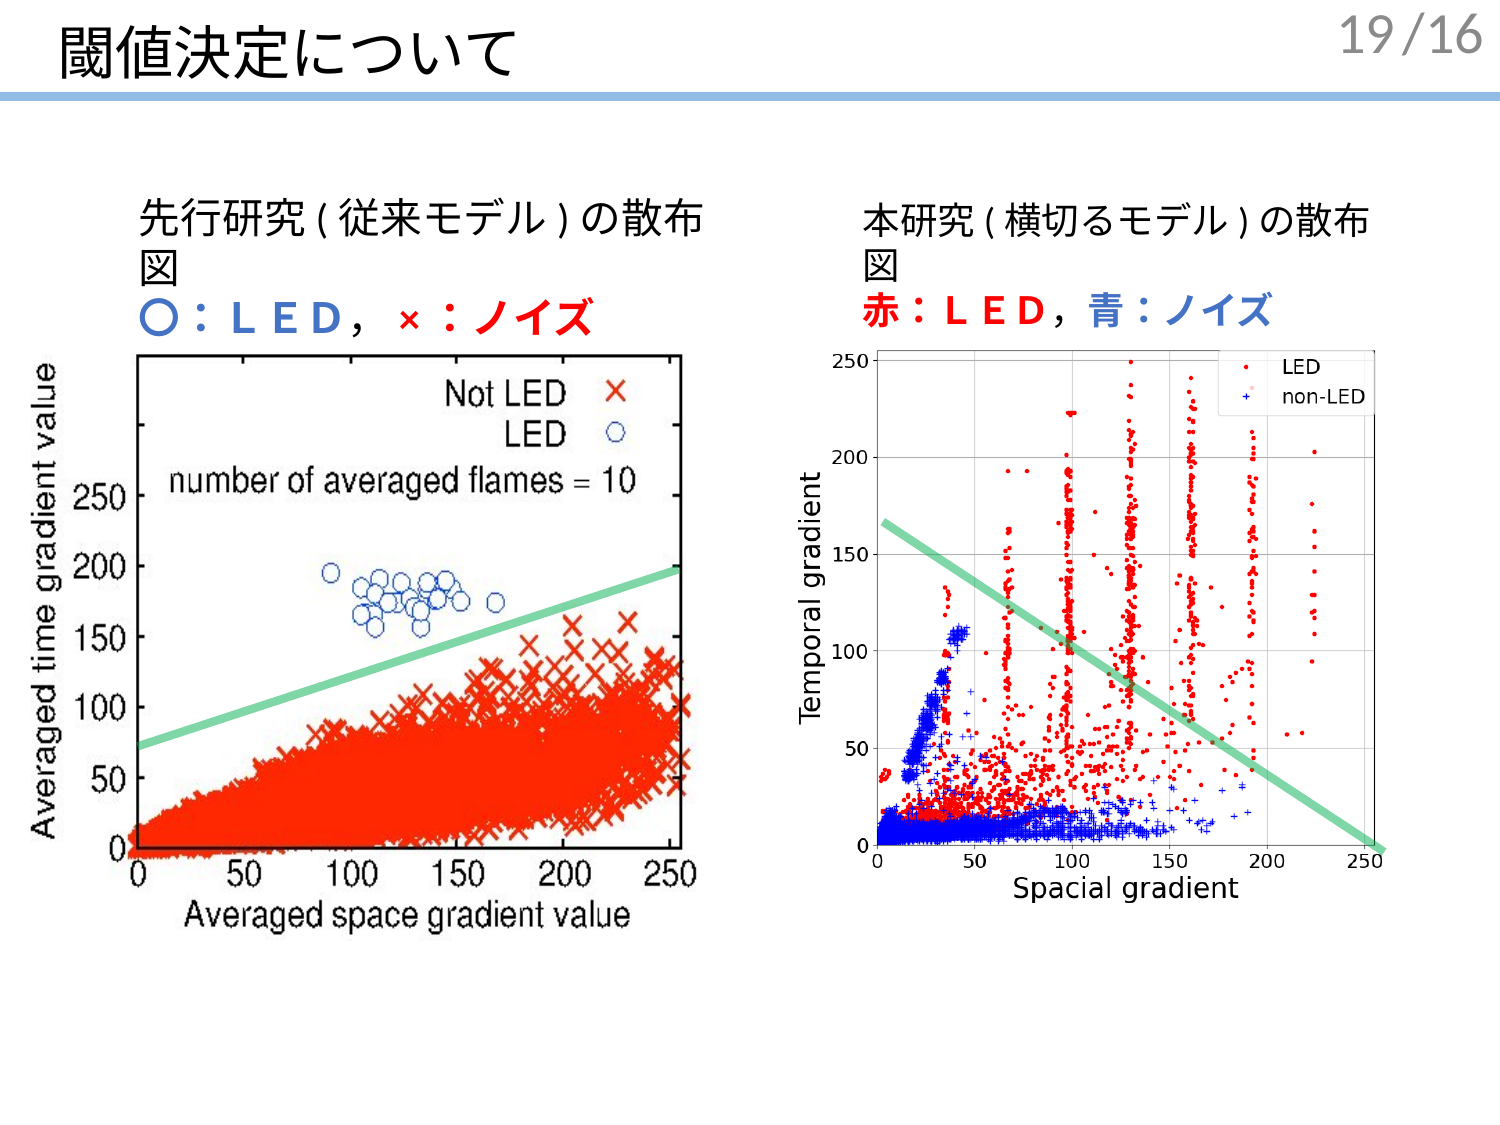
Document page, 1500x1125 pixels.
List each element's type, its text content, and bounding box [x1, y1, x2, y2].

slide_number 19 [1072, 0, 1410, 60]
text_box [20, 353, 699, 941]
text_box 本研究(横切るモデル)の散布図 赤：ＬＥＤ，青：ノイズ [847, 189, 1405, 272]
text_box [882, 521, 1385, 852]
text_box 先行研究(従来モデル)の散布図 〇：ＬＥＤ，×：ノイズ [123, 184, 750, 350]
title 閾値決定について [42, 0, 1458, 112]
picture [796, 272, 1438, 915]
